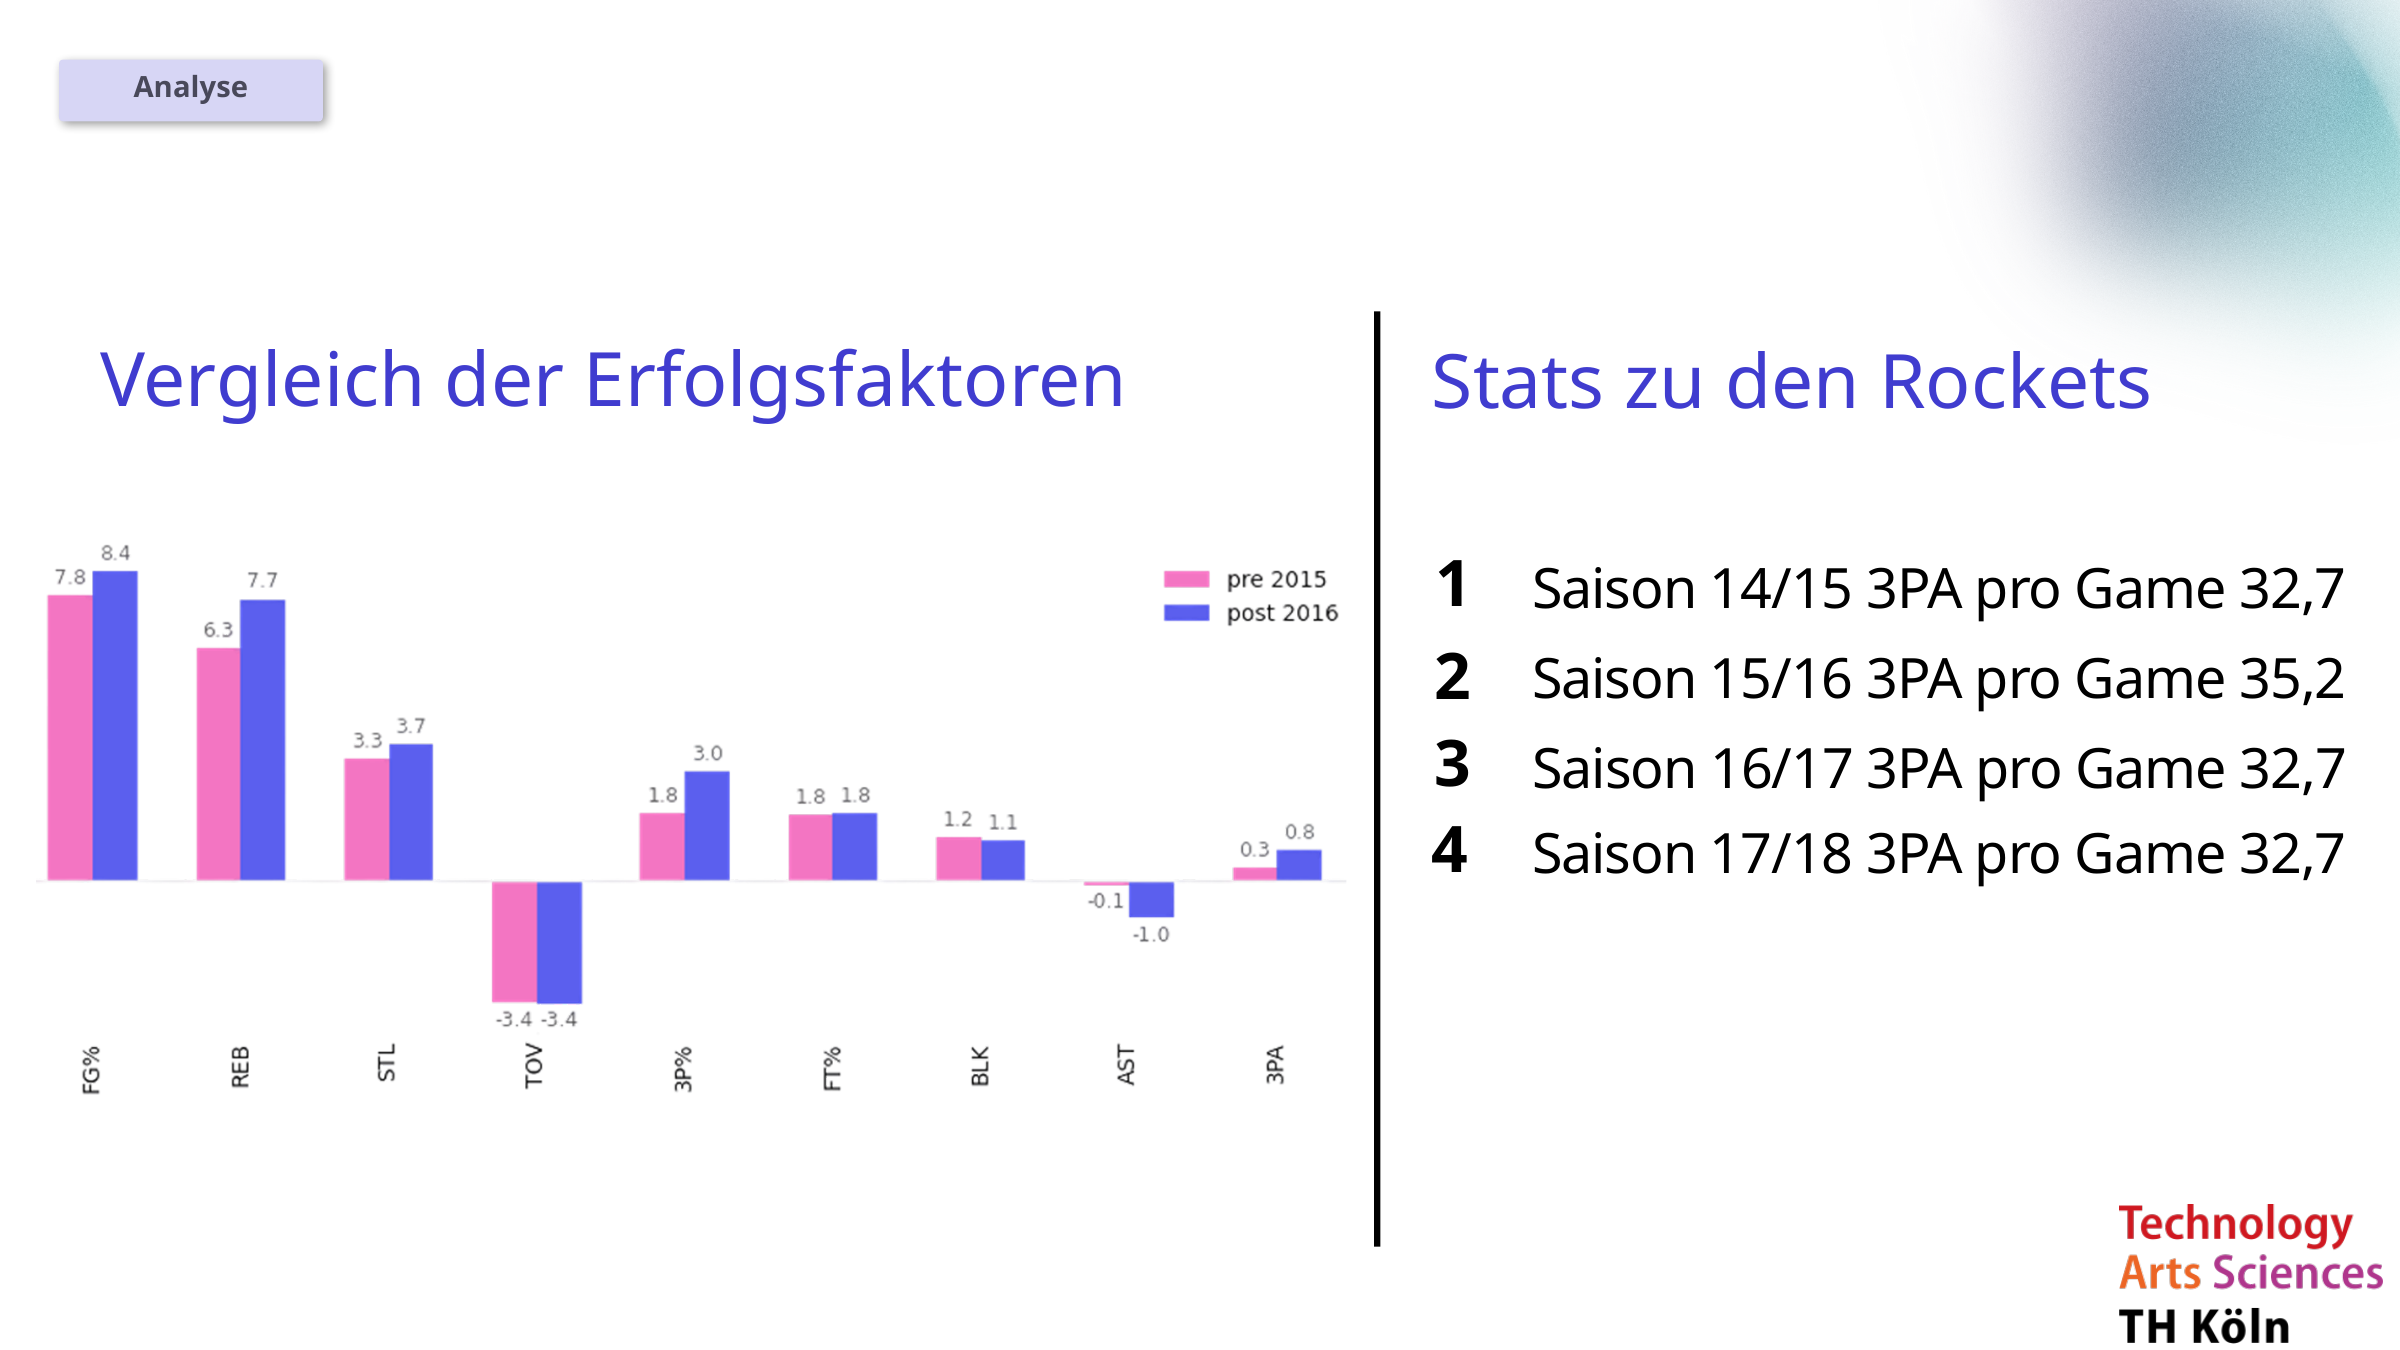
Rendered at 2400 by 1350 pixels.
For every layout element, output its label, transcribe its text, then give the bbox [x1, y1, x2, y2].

text_box Stats zu den Rockets [1431, 311, 1877, 424]
text_box 4 [1431, 807, 1499, 885]
text_box Saison 17/18 3PA pro Game 32,7 [1532, 806, 2400, 885]
text_box 3 [1434, 722, 1496, 800]
text_box [1877, 0, 2400, 445]
picture [2118, 1204, 2383, 1344]
text_box Saison 15/16 3PA pro Game 35,2 [1532, 631, 2400, 710]
text_box Analyse [58, 59, 323, 122]
text_box 1 [1435, 541, 1495, 619]
text_box 2 [1434, 635, 1495, 713]
text_box Saison 16/17 3PA pro Game 32,7 [1532, 721, 2400, 800]
text_box Saison 14/15 3PA pro Game 32,7 [1532, 541, 2400, 620]
text_box [35, 487, 1347, 1104]
text_box Vergleich der Erfolgsfaktoren [100, 309, 1347, 422]
